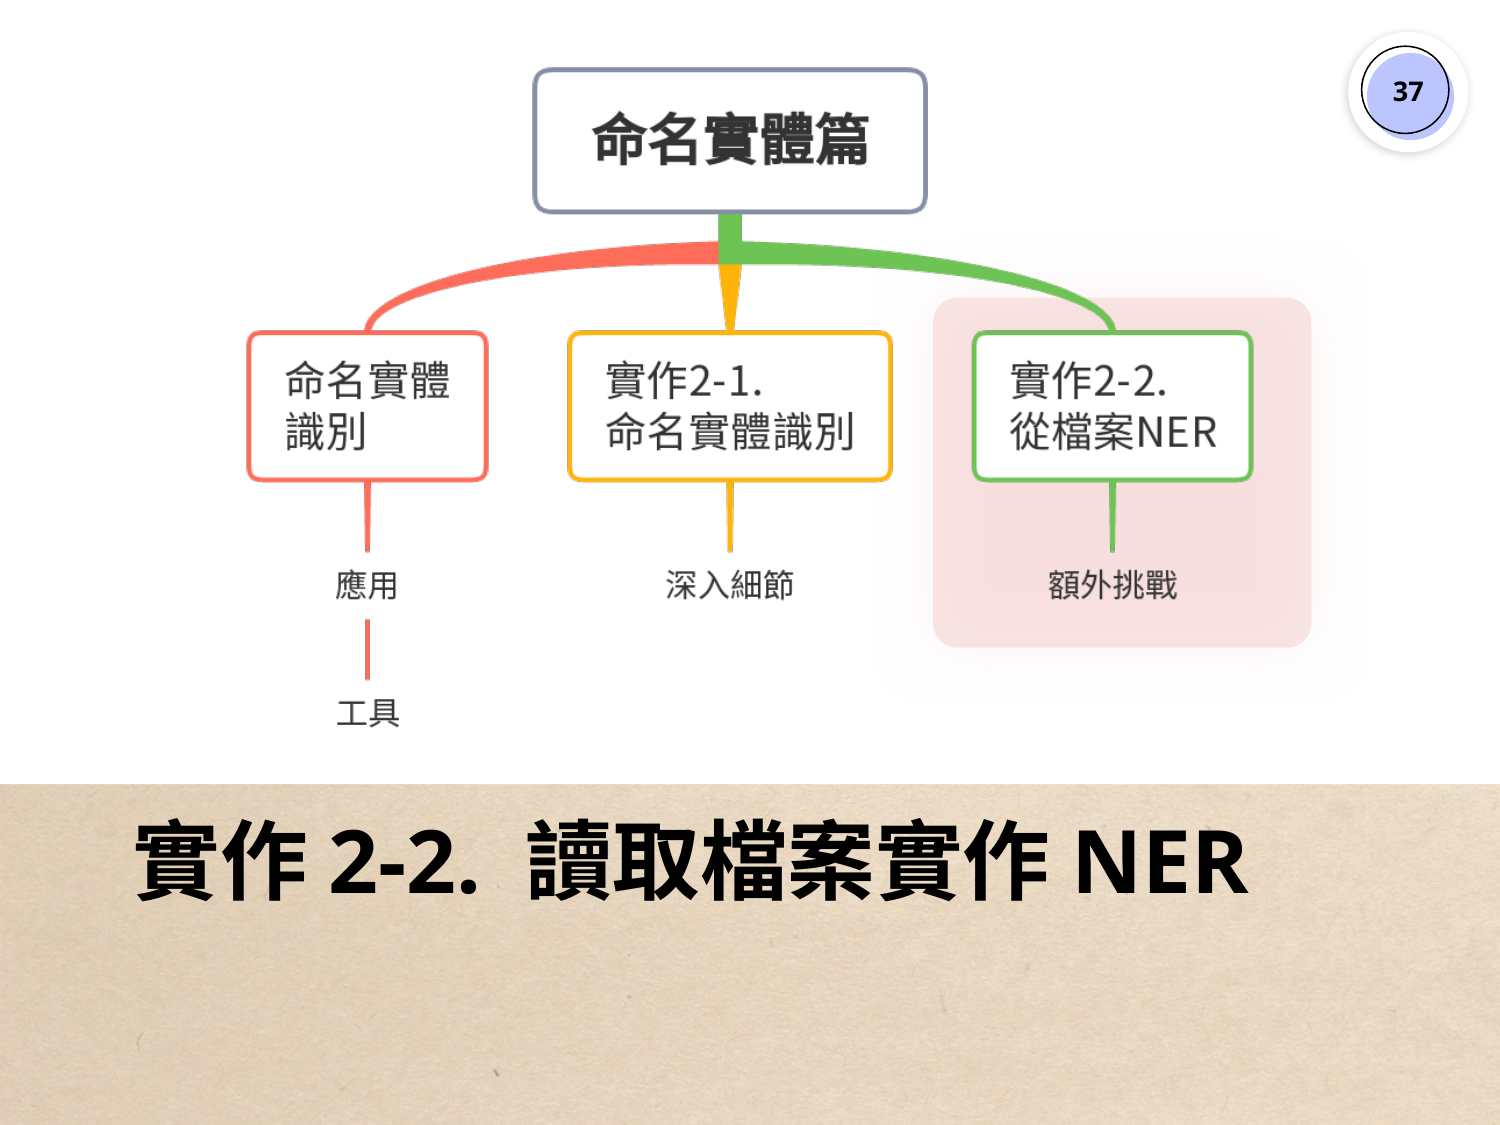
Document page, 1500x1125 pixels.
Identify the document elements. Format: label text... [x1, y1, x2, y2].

slide_number ‹#› [1363, 49, 1454, 136]
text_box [0, 785, 1500, 1125]
text_box 實作2-2. 讀取檔案實作NER [117, 806, 1383, 920]
picture [176, 0, 1323, 819]
